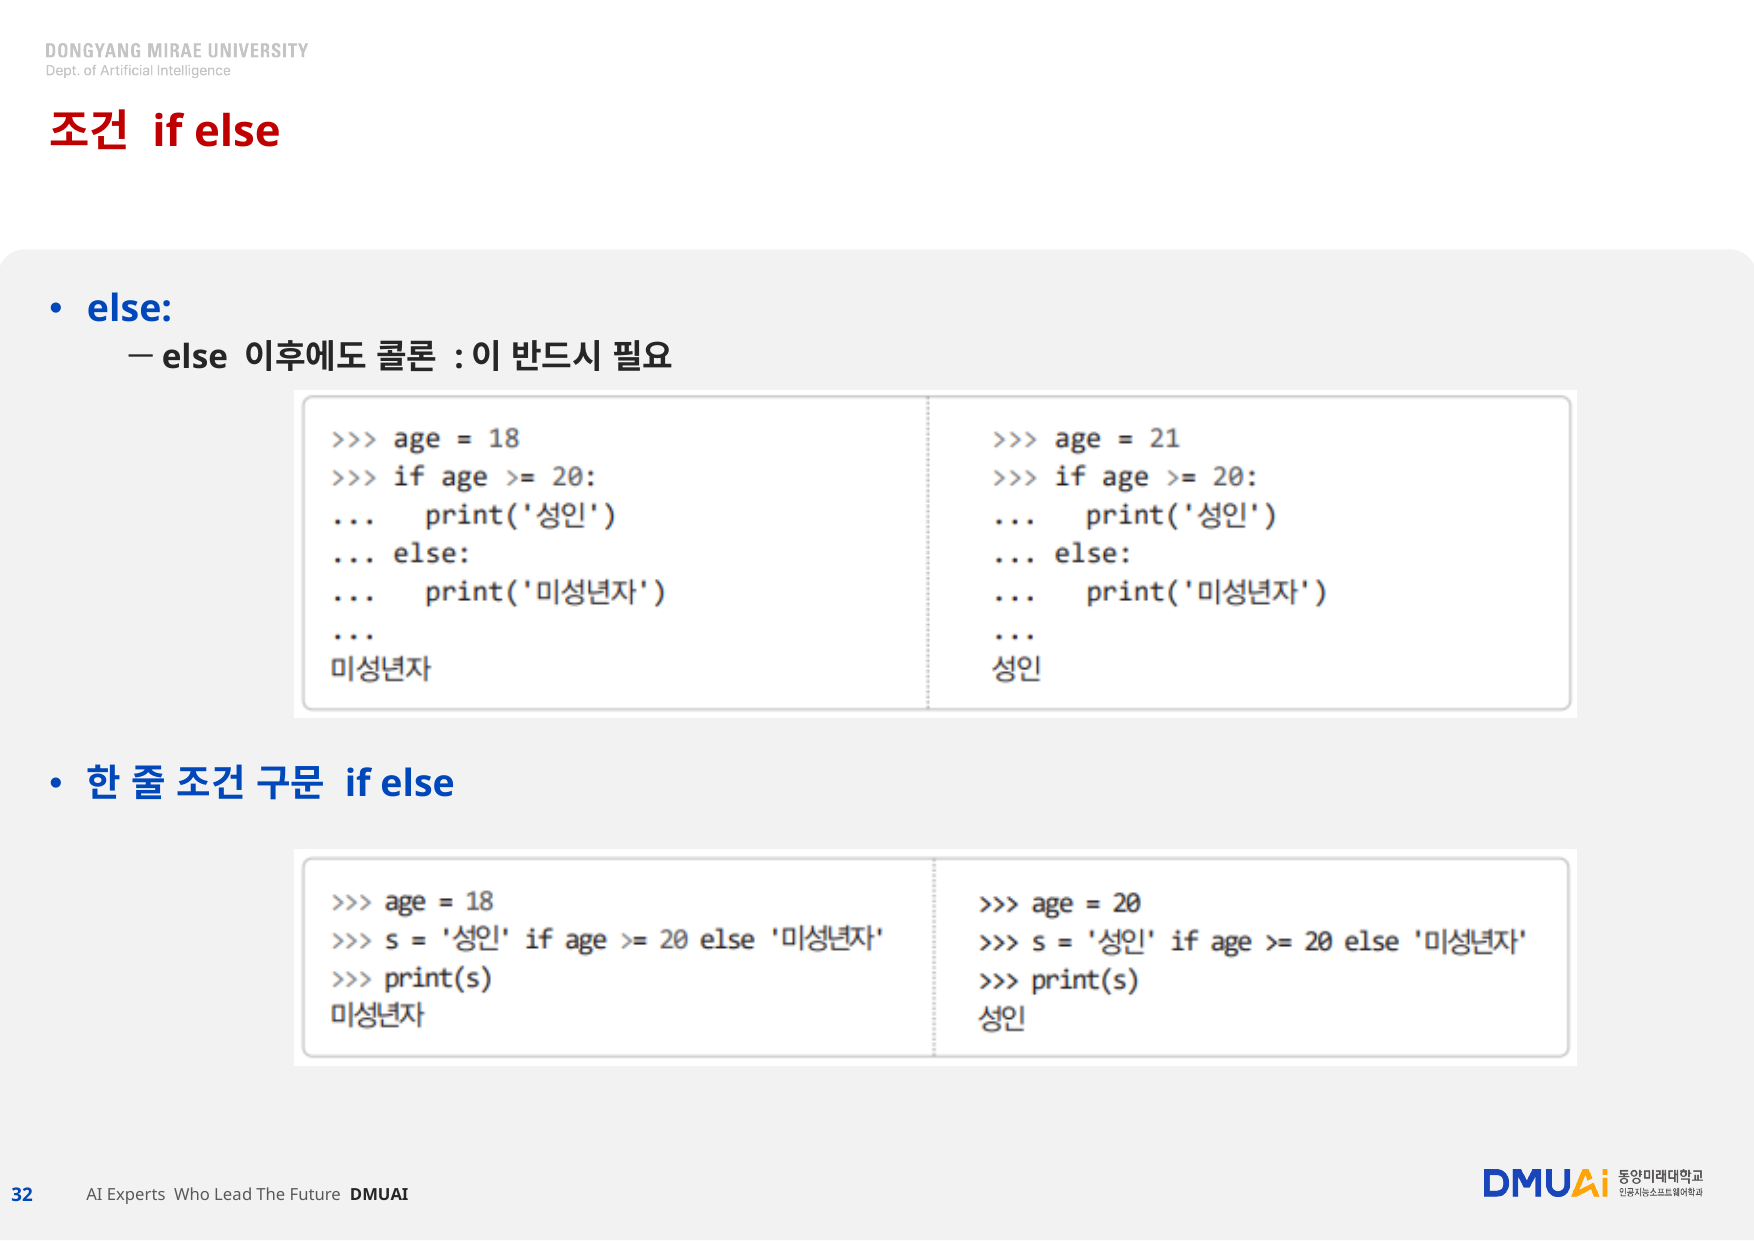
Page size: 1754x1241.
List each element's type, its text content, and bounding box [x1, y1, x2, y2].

picture [1484, 1169, 1703, 1197]
title 조건 if else [34, 101, 1754, 157]
picture [46, 43, 308, 78]
list else: else 이후에도 콜론 :이 반드시 필요 한 줄 조건 구문 if else [34, 281, 1703, 1116]
picture [294, 390, 1577, 719]
picture [294, 849, 1577, 1066]
